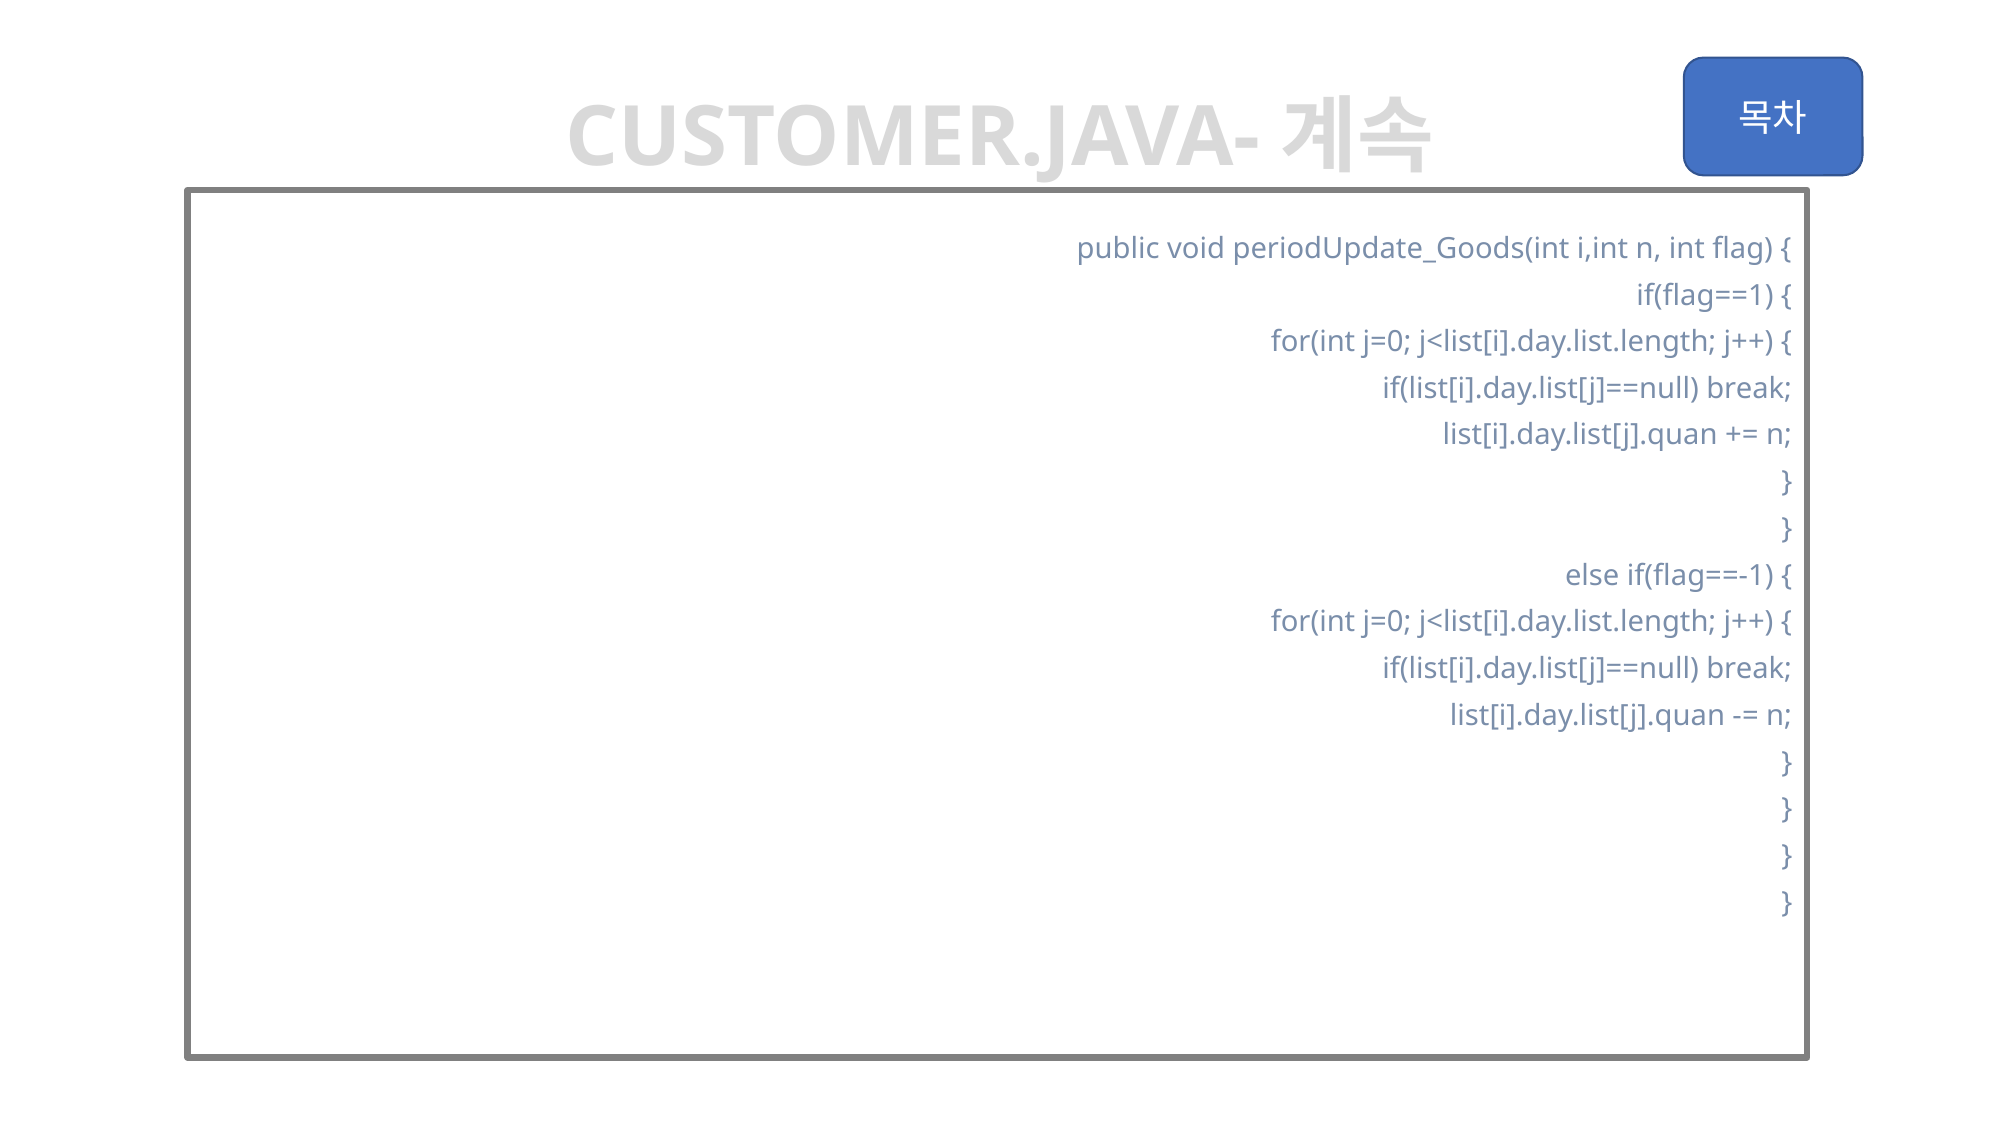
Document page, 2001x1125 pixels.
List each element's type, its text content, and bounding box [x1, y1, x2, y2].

list public void periodUpdate_Goods(int i,int n, int flag) { if(flag==1) { for(int j=0; j<list[i].day.list.length; j++) { if(list[i].day.list[j]==null) break; list[i].day.list[j].quan += n; } } else if(flag==-1) { for(int j=0; j<list[i].day.list.length; j++) { if(list[i].day.list[j]==null) break; list[i].day.list[j].quan -= n; } } } } [187, 189, 1808, 1058]
title Customer.java-계속 [186, 62, 1813, 190]
